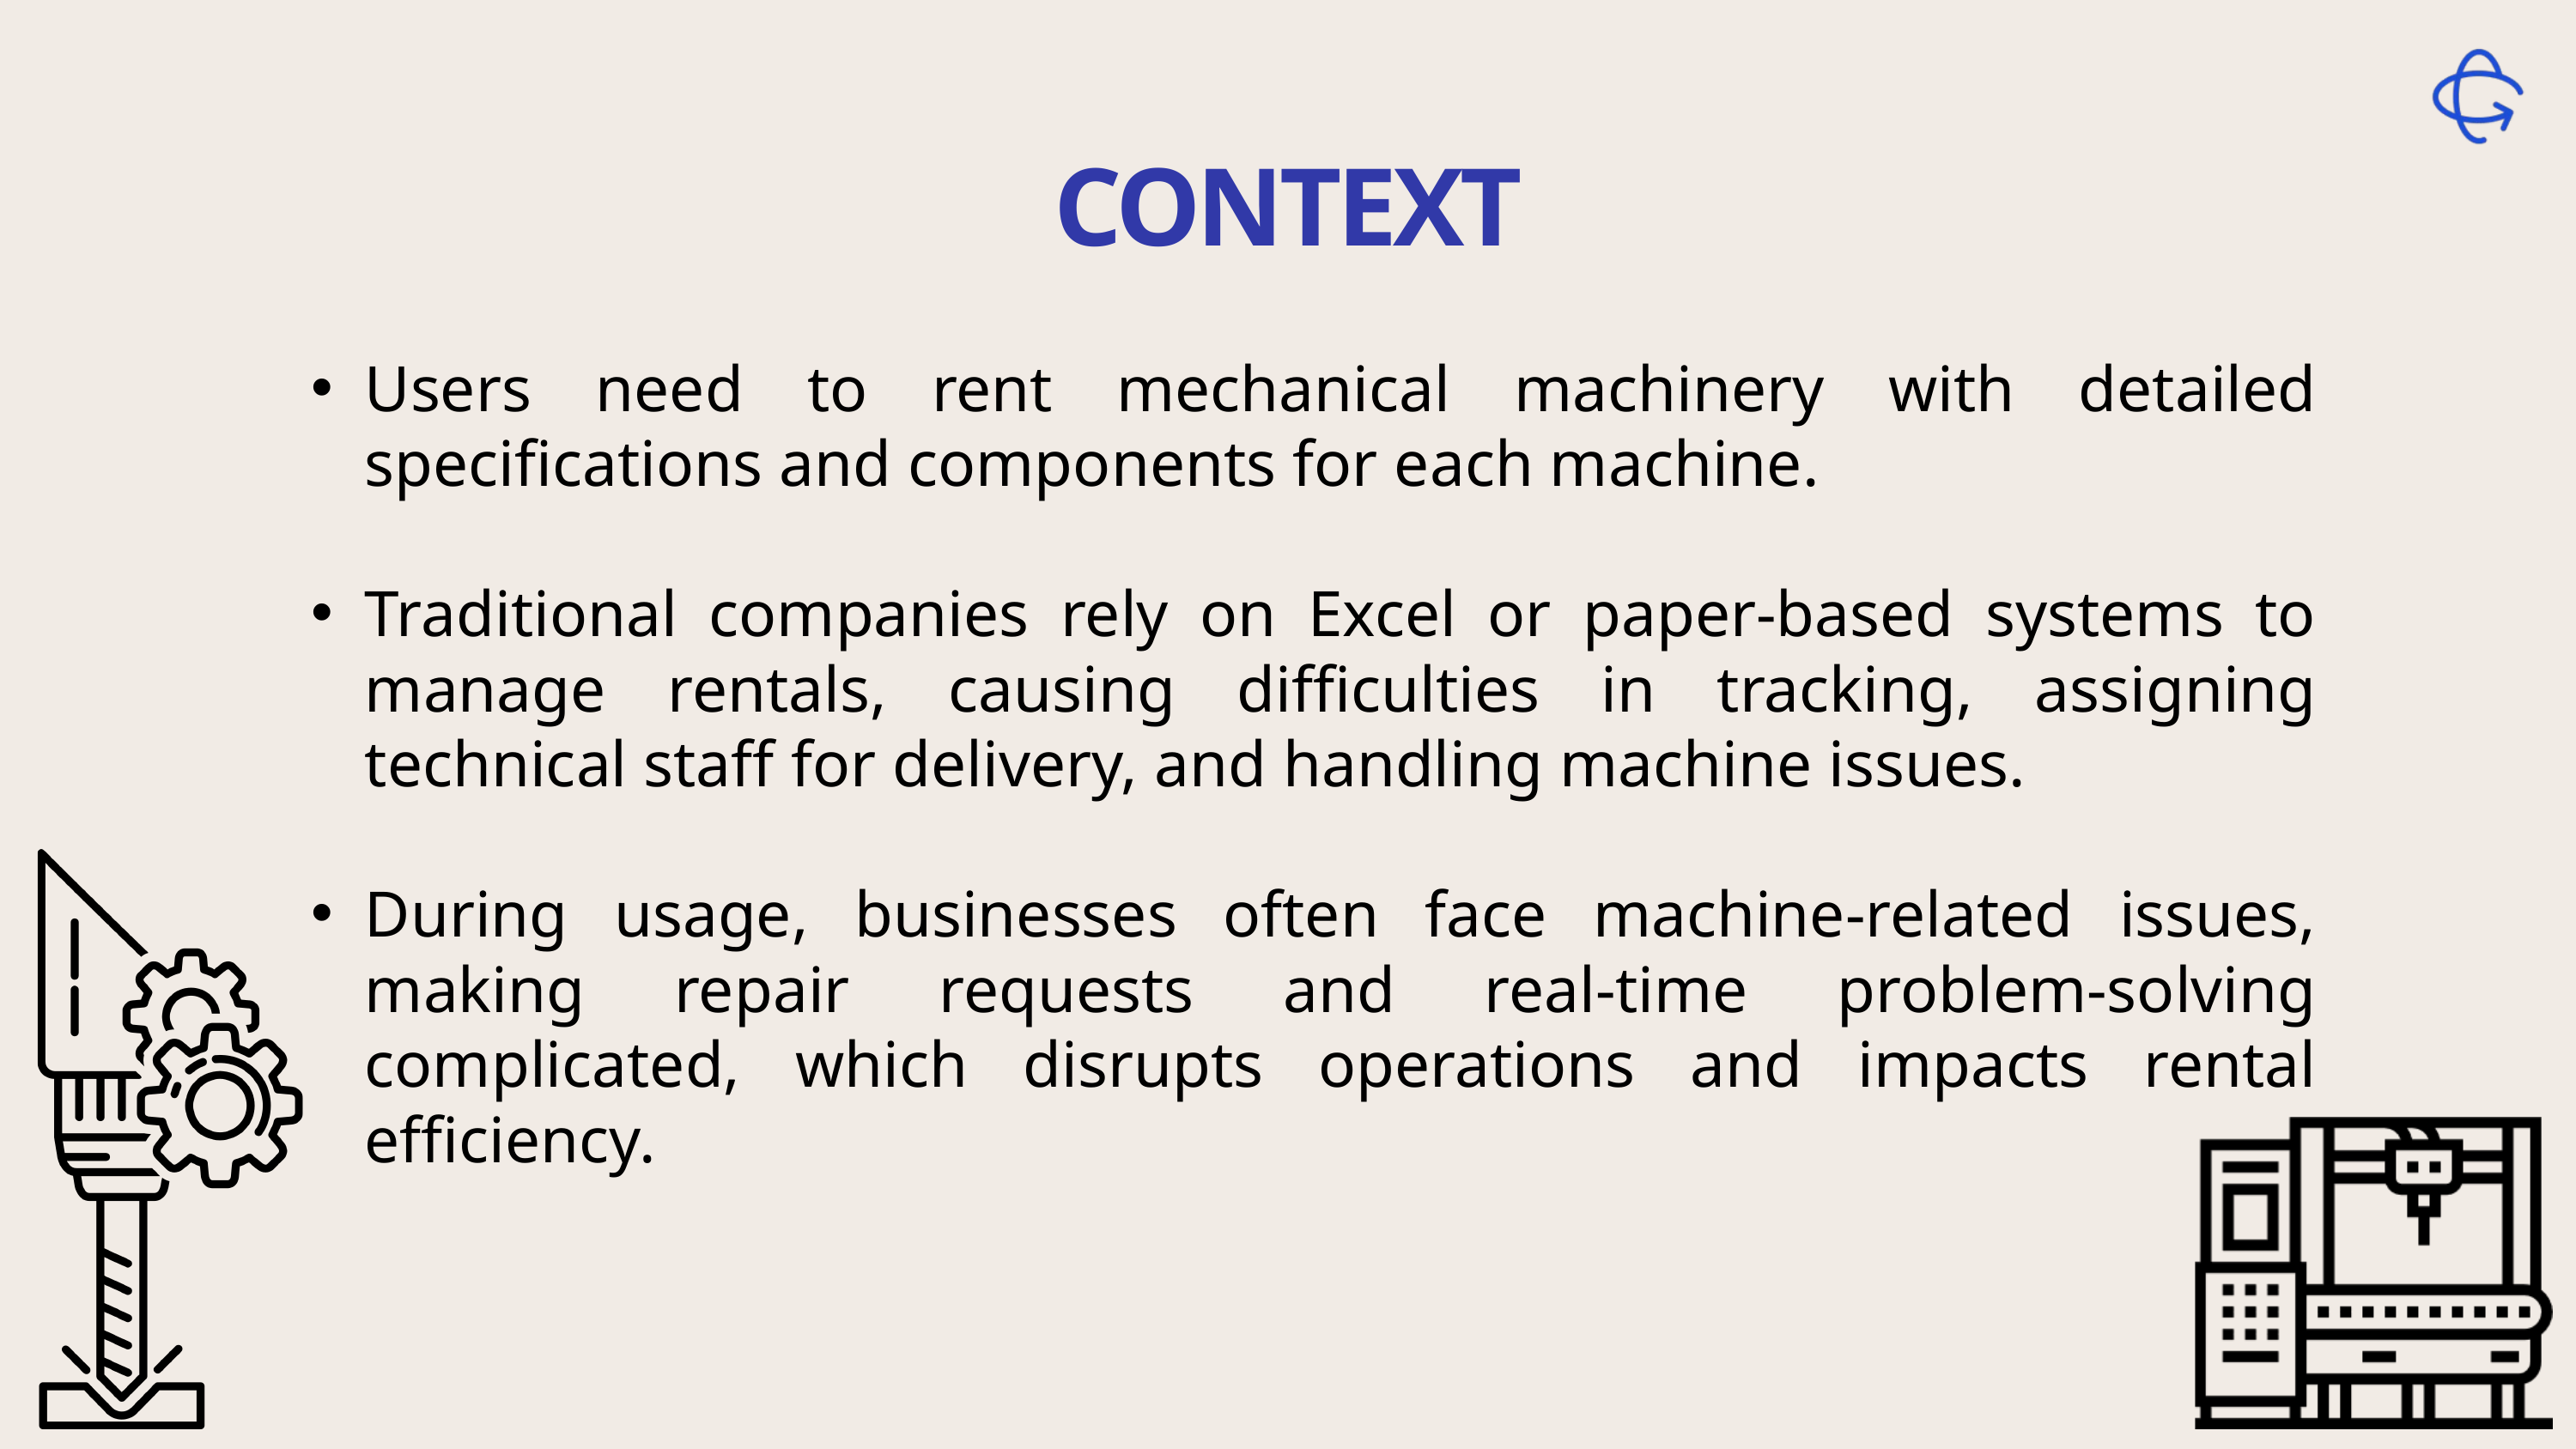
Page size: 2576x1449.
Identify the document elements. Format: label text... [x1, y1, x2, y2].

text_box [2195, 1117, 2553, 1429]
text_box [2381, 0, 2576, 195]
text_box CONTEXT [0, 159, 2576, 268]
text_box [37, 849, 303, 1429]
text_box Users need to rent mechanical machinery with detailed specifications and components for each machine. Traditional companies rely on Excel or paper-based systems to manage rentals, causing difficulties in tracking, assigning technical staff for delivery, and handling machine issues. During usage, businesses often face machine-related issues, making repair requests and real-time problem-solving complicated, which disrupts operations and impacts rental efficiency. [258, 349, 2318, 1175]
